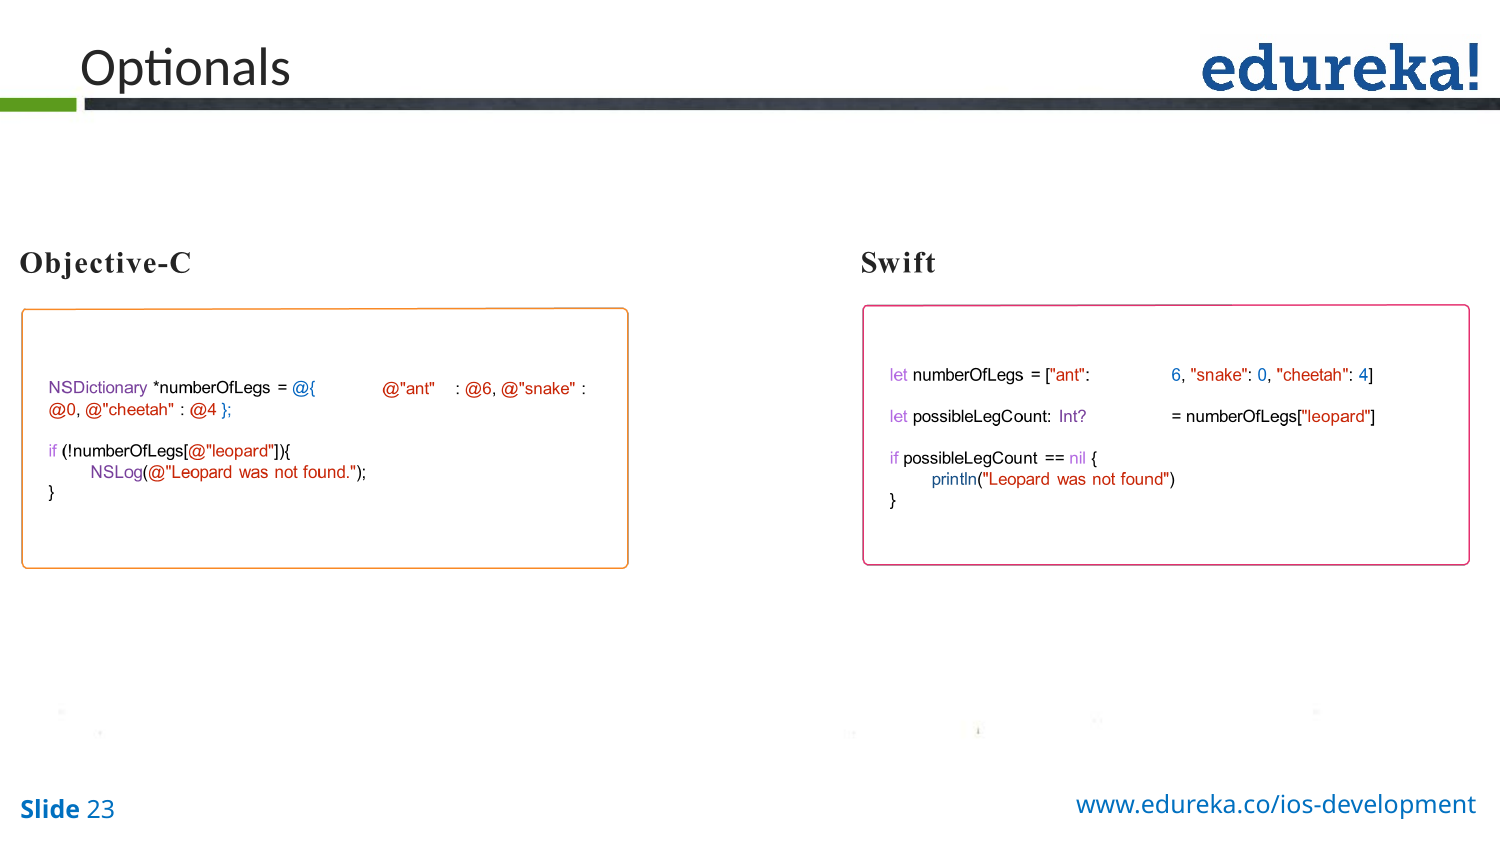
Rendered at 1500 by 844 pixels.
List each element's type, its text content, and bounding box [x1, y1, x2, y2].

picture [0, 0, 1500, 844]
text_box Optionals [65, 23, 826, 104]
